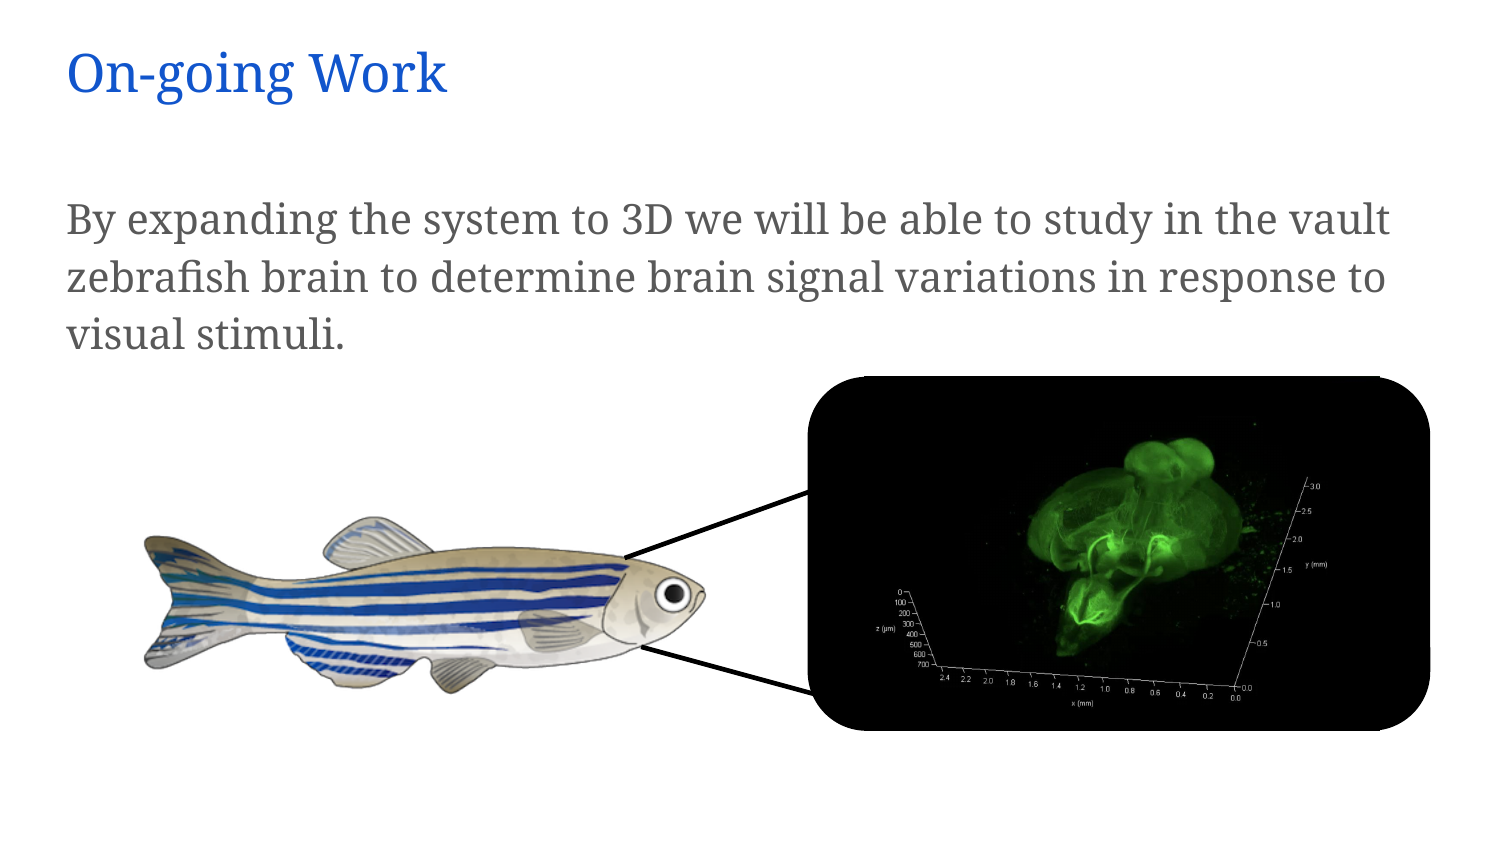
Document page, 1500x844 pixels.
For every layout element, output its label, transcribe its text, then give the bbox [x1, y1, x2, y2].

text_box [624, 401, 1061, 559]
list By expanding the system to 3D we will be able to study in the vault zebrafish brain to determine brain signal variations in response to visual stimuli. [51, 170, 1449, 731]
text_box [640, 646, 895, 717]
title On-going Work [51, 24, 1449, 119]
picture [864, 376, 1380, 732]
picture [99, 491, 751, 750]
